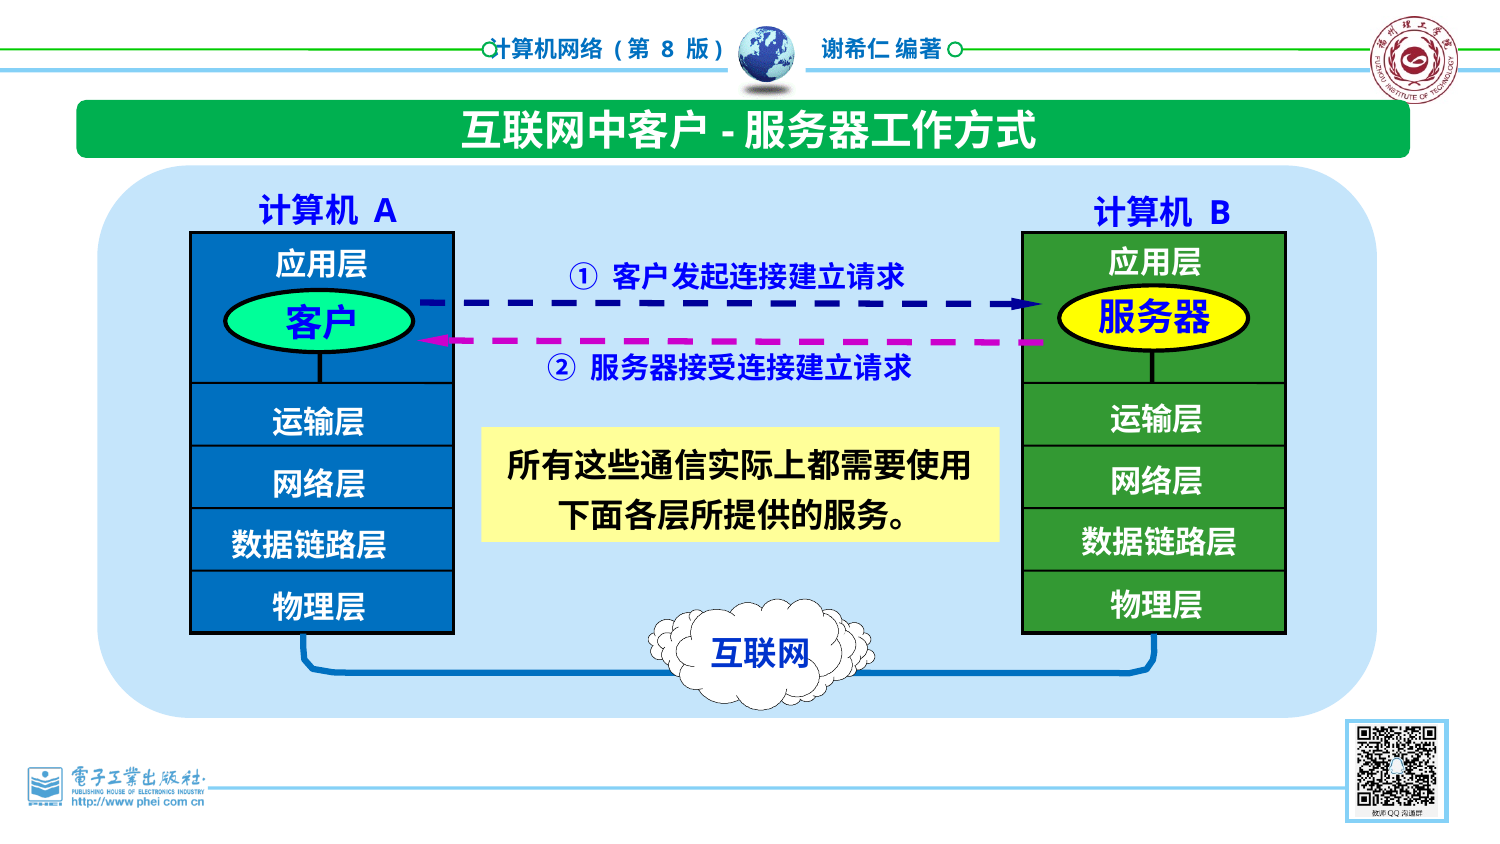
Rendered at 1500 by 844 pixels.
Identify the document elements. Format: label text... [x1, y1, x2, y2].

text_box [419, 250, 1043, 305]
text_box [95, 163, 1380, 720]
text_box 计算机 A [244, 182, 412, 231]
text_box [416, 340, 1044, 389]
text_box [882, 633, 1155, 674]
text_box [190, 232, 454, 634]
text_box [1058, 285, 1249, 351]
picture [1355, 724, 1438, 817]
list 互联网中客户-服务器工作方式 [204, 99, 1293, 158]
text_box 所有这些通信实际上都需要使用下面各层所提供的服务。 [479, 425, 1002, 544]
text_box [644, 596, 878, 715]
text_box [1022, 232, 1287, 634]
text_box 计算机 B [1078, 183, 1246, 231]
picture [736, 24, 796, 99]
picture [1370, 16, 1458, 104]
text_box [303, 633, 639, 673]
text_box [224, 289, 414, 353]
picture [23, 764, 208, 809]
